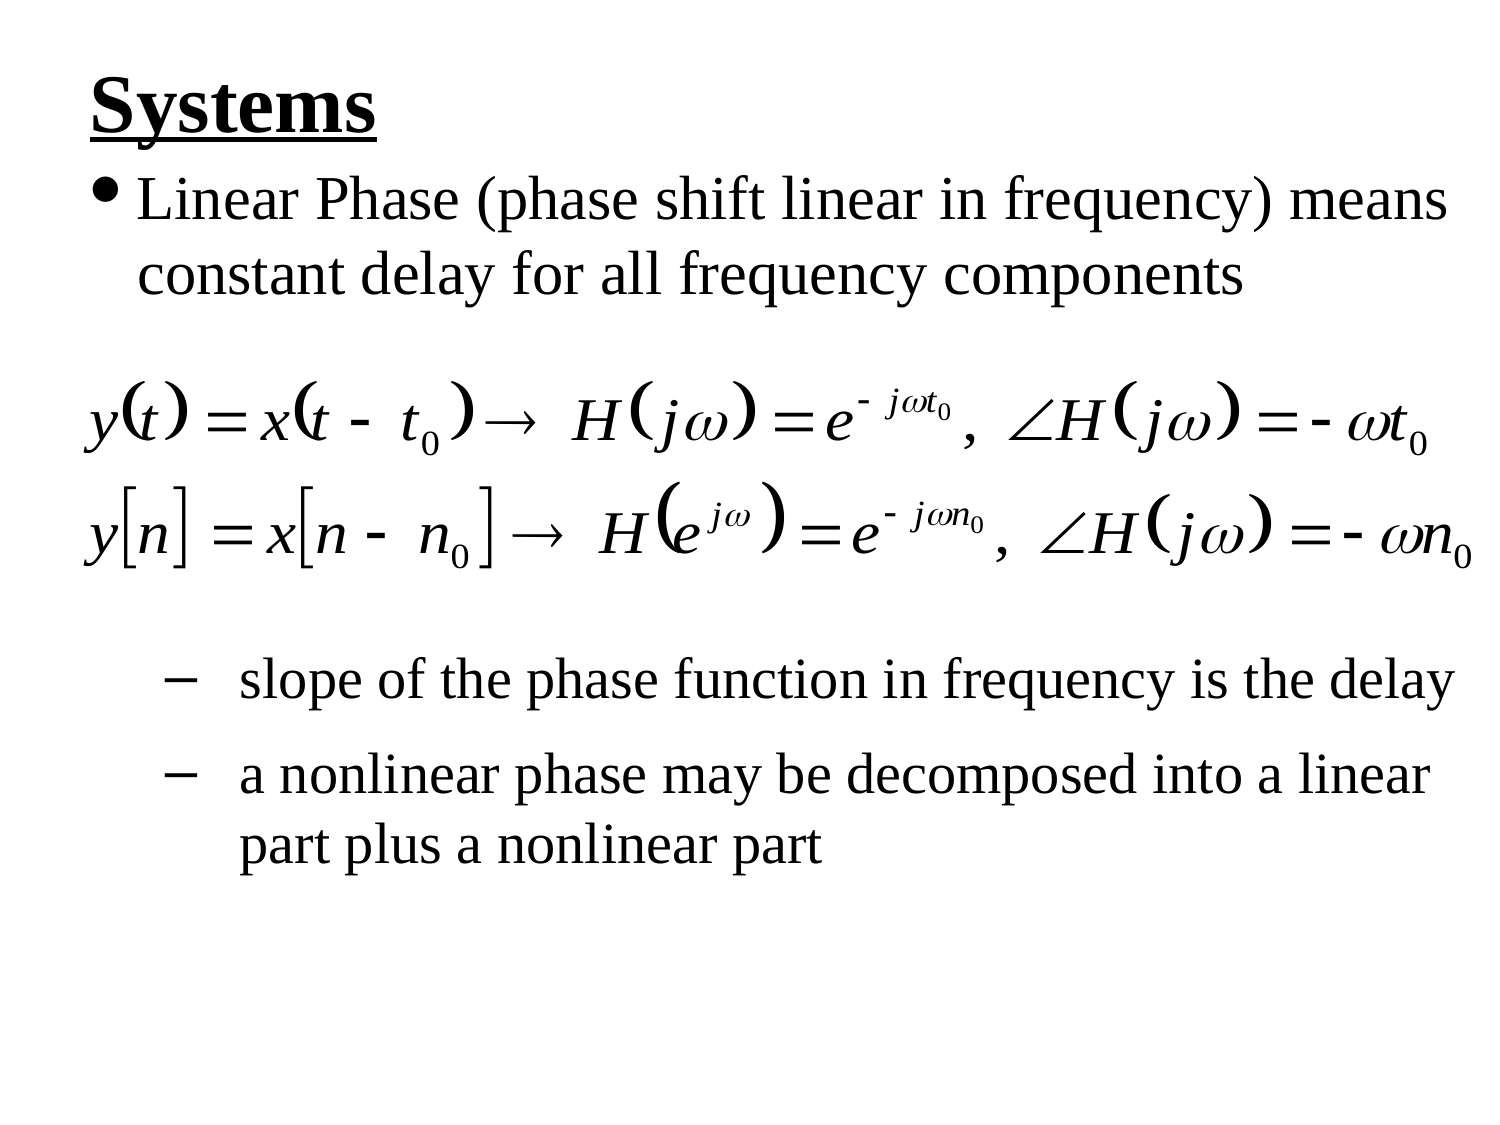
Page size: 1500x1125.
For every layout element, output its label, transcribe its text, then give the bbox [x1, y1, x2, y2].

text_box Linear Phase (phase shift linear in frequency) means constant delay for all frequency components [0, 149, 1500, 315]
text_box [72, 370, 1483, 583]
text_box Systems [0, 0, 1500, 149]
text_box slope of the phase function in frequency is the delay a nonlinear phase may be decomposed into a linear part plus a nonlinear part [0, 633, 1500, 883]
